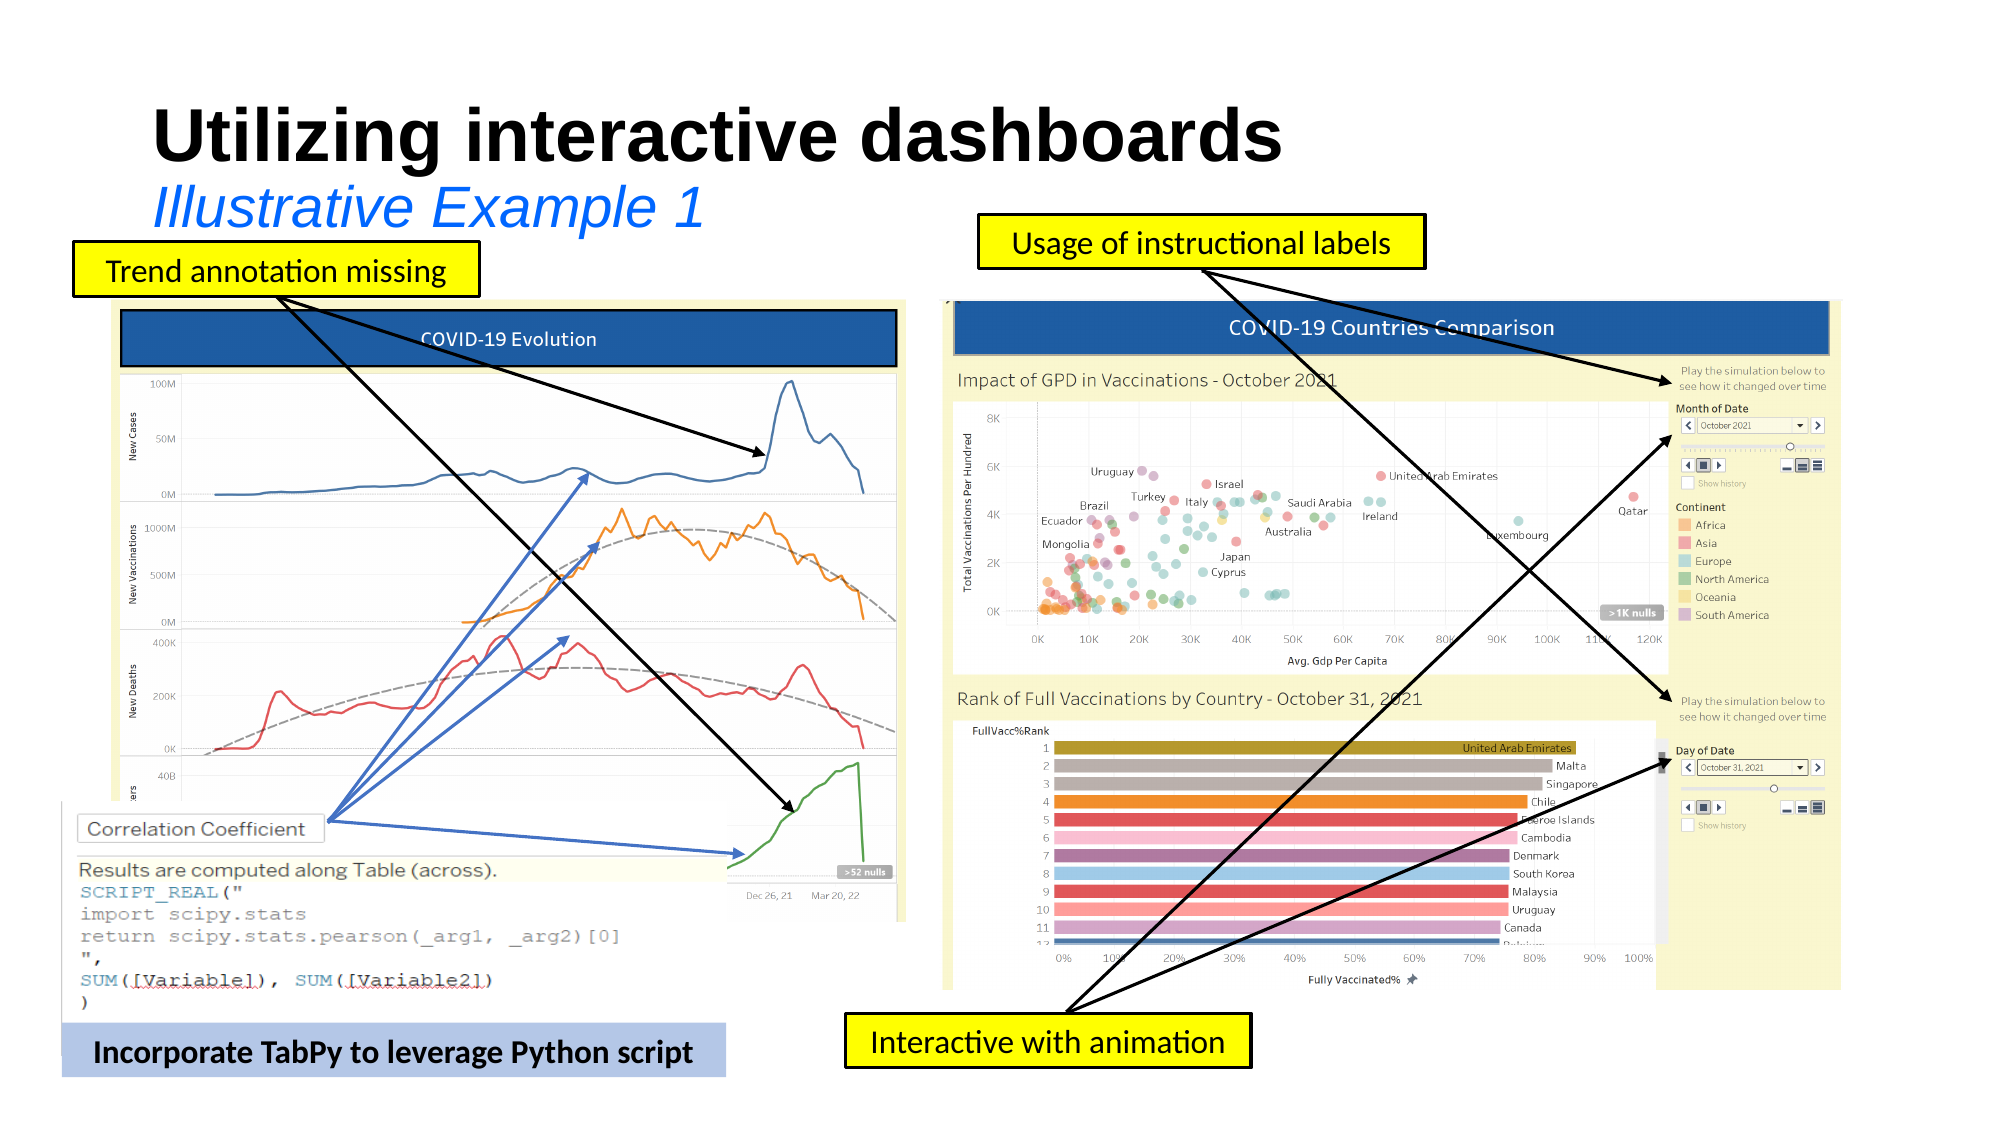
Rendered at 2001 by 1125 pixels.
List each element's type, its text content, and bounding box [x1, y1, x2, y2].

title Utilizing interactive dashboards Illustrative Example 1 [137, 59, 1863, 278]
picture [1673, 299, 1843, 990]
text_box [327, 635, 570, 820]
text_box Trend annotation missing [73, 241, 480, 297]
text_box Interactive with animation [845, 1013, 1252, 1068]
picture [61, 299, 906, 1057]
text_box Usage of instructional labels [978, 214, 1425, 269]
text_box Incorporate TabPy to leverage Python script [61, 1057, 727, 1078]
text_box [327, 820, 746, 855]
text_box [276, 297, 795, 813]
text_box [327, 541, 601, 820]
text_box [1201, 269, 1673, 702]
picture [939, 299, 1201, 990]
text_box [327, 472, 590, 541]
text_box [1066, 434, 1673, 1012]
